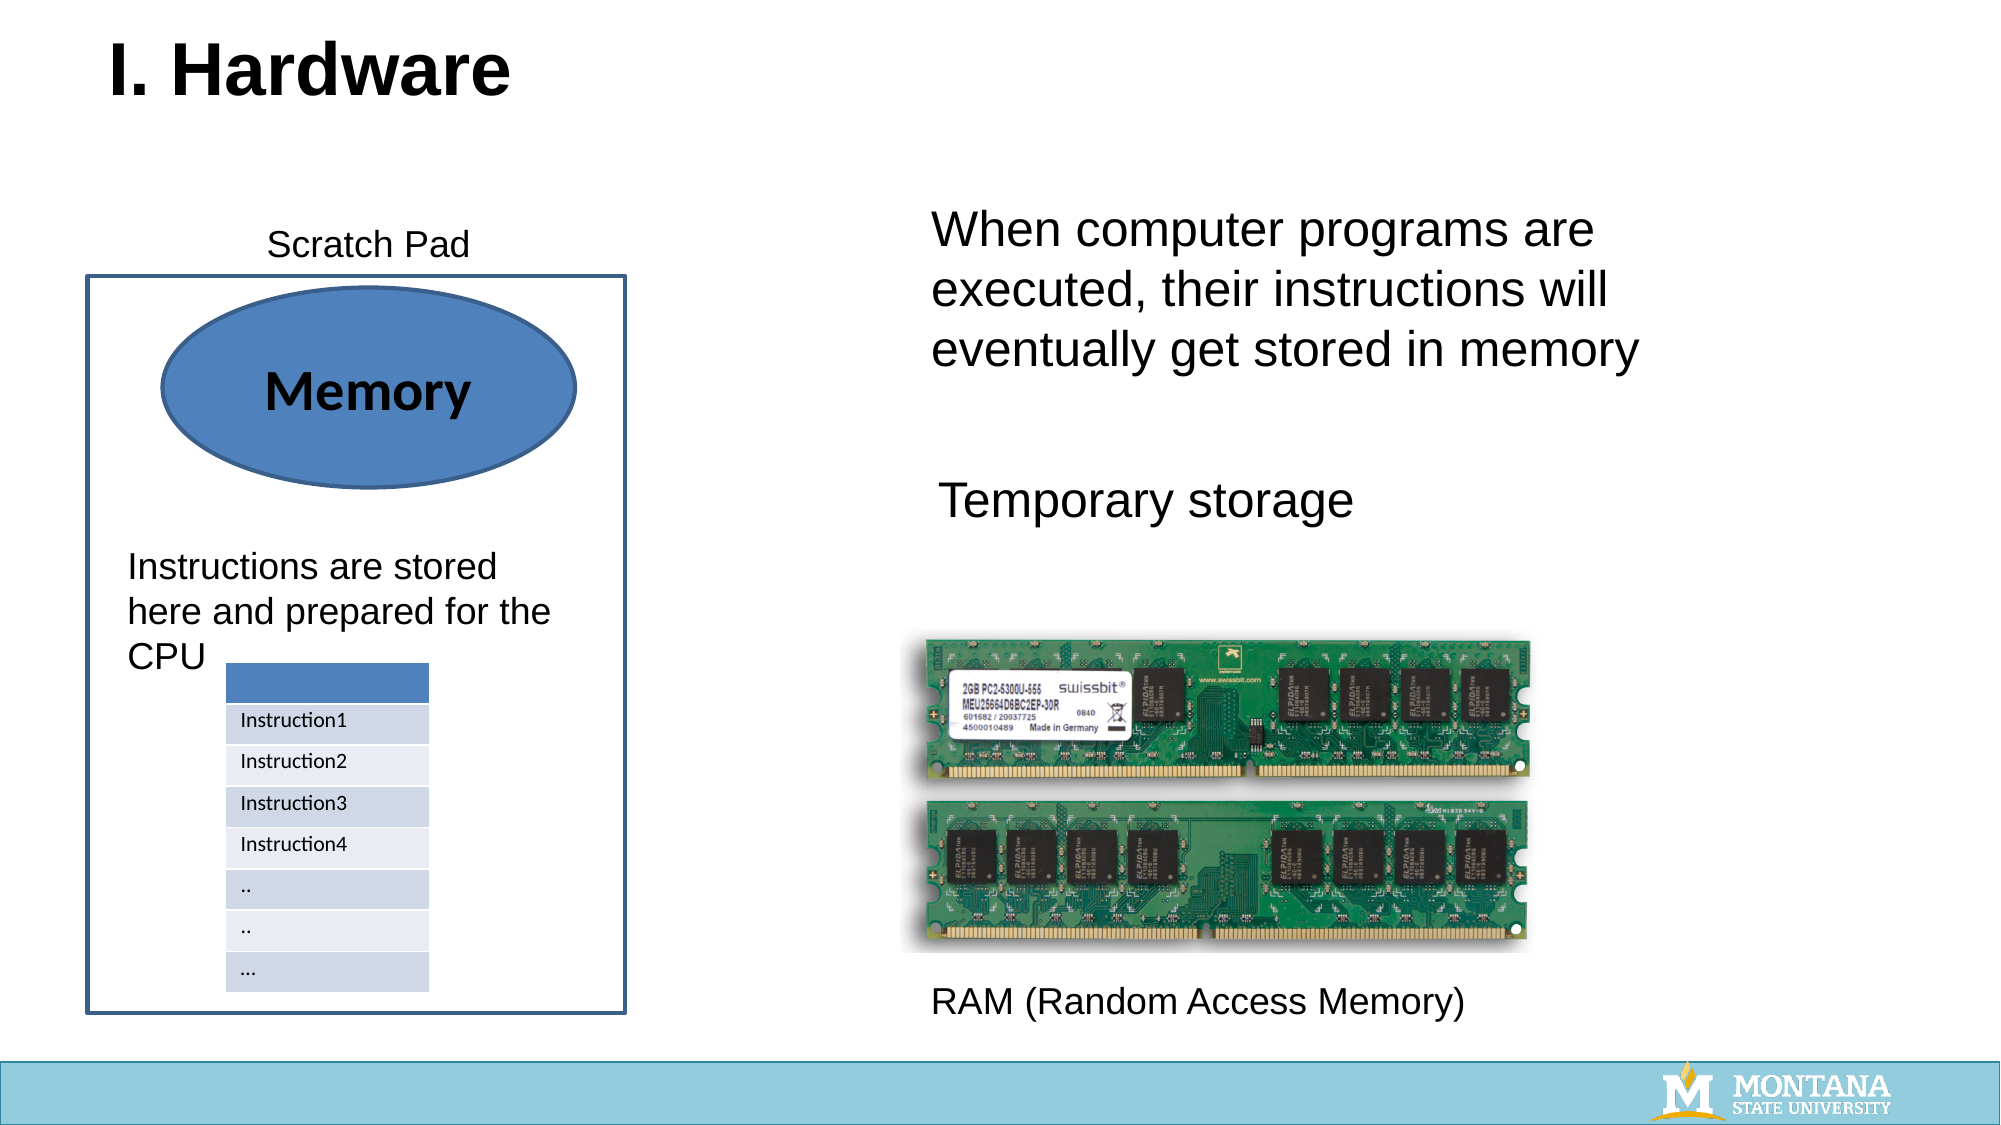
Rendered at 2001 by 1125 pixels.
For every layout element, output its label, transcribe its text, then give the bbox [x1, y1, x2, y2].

text_box When computer programs are executed, their instructions will eventually get stored in memory [916, 188, 1742, 384]
table_cell .. [226, 911, 429, 951]
table_cell .. [226, 870, 429, 909]
text_box Scratch Pad [251, 213, 486, 273]
table_cell Instruction2 [226, 746, 429, 785]
text_box [85, 274, 627, 1015]
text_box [0, 1060, 1647, 1125]
table_cell Instruction4 [226, 828, 429, 868]
text_box RAM (Random Access Memory) [916, 970, 1481, 1030]
picture [899, 628, 1547, 953]
picture [1649, 1060, 1892, 1122]
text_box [1892, 1060, 2000, 1125]
table_cell Instruction3 [226, 787, 429, 827]
text_box I. Hardware [93, 13, 1525, 119]
text_box Temporary storage [923, 460, 1370, 536]
table_cell … [226, 952, 429, 992]
table_cell Instruction1 [226, 705, 429, 744]
table_header [226, 663, 429, 703]
text_box Instructions are stored here and prepared for the CPU [112, 535, 575, 685]
